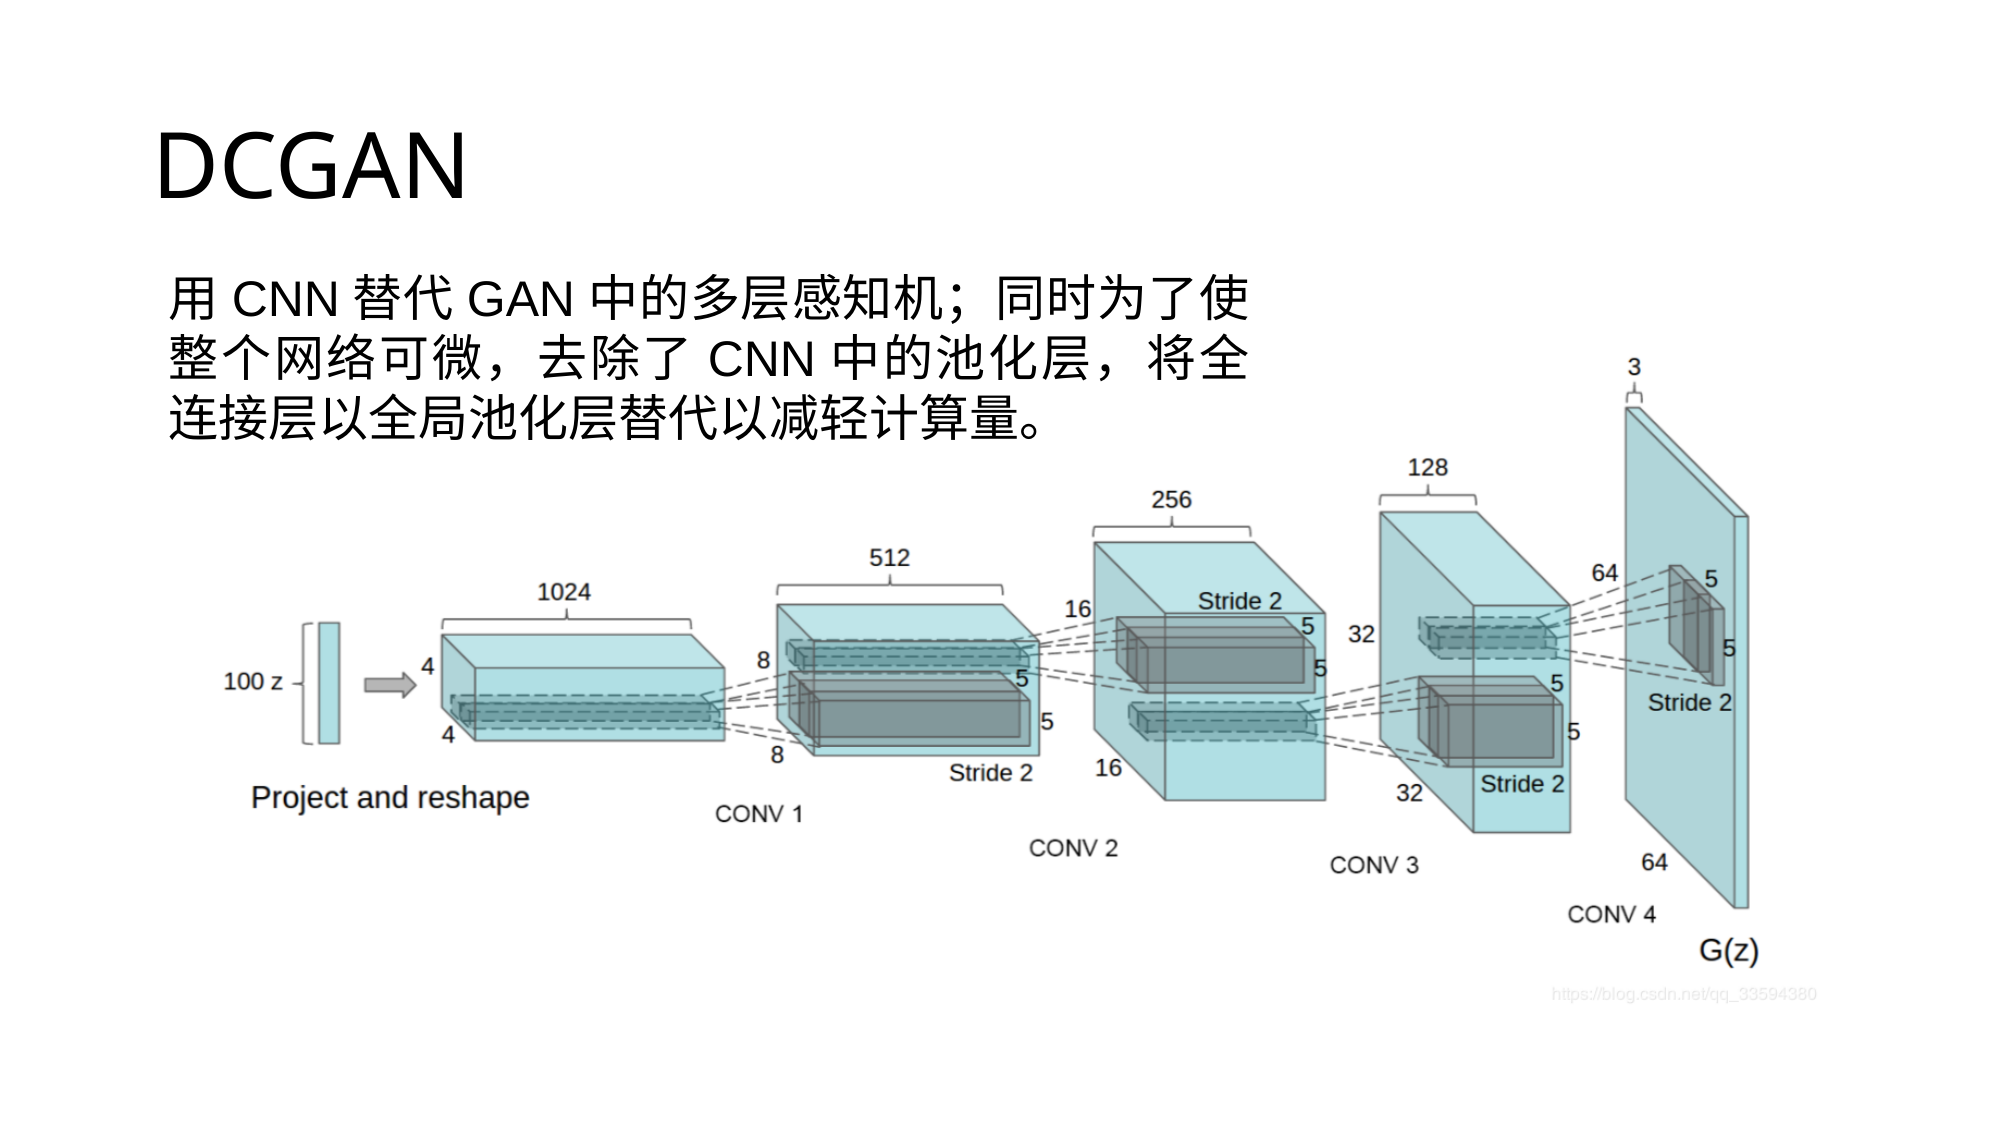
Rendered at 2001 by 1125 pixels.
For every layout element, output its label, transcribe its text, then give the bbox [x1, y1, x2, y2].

title DCGAN [137, 59, 1863, 278]
text_box 用CNN替代GAN中的多层感知机；同时为了使整个网络可微，去除了CNN中的池化层，将全连接层以全局池化层替代以减轻计算量。 [154, 258, 1265, 454]
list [172, 299, 1827, 1014]
